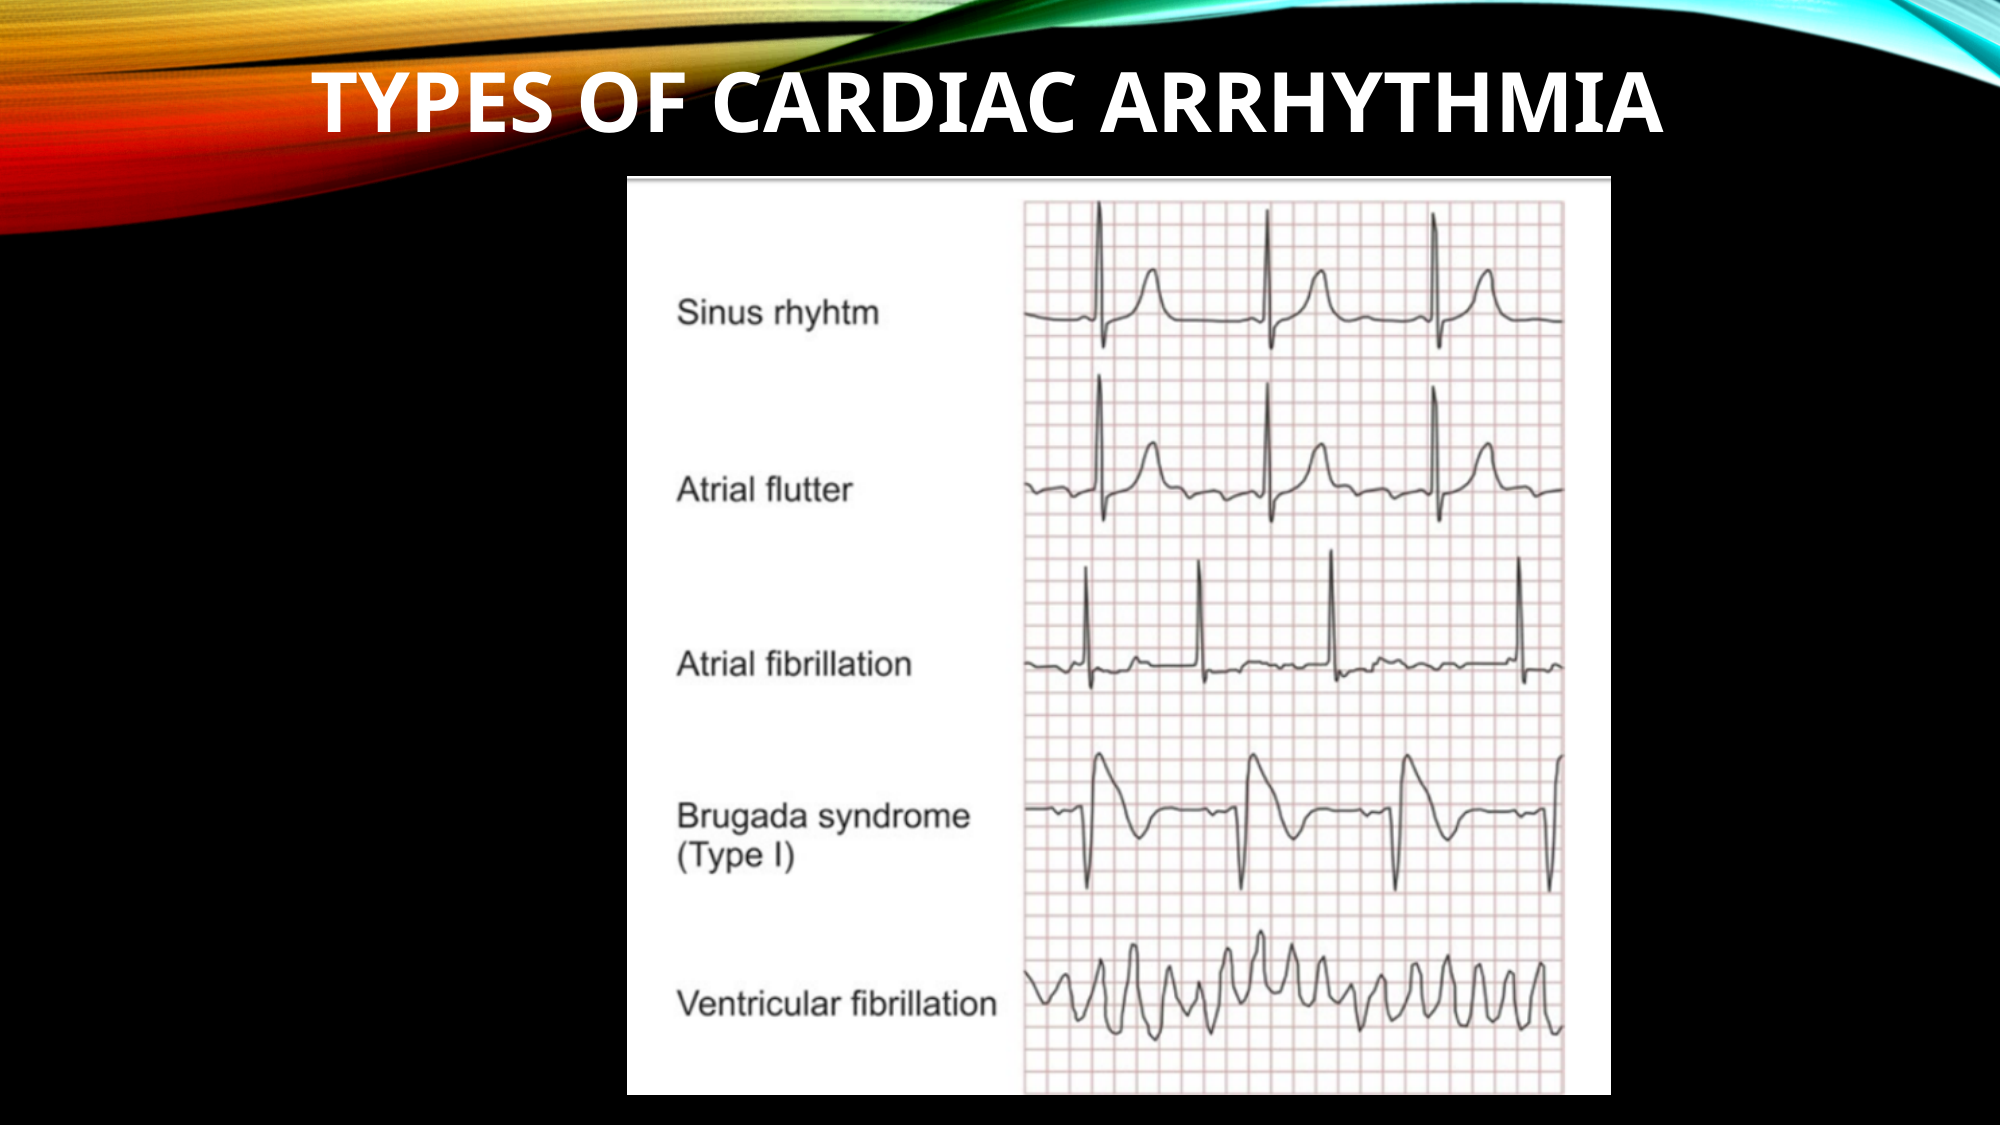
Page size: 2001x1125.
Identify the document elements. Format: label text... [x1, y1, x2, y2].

picture [0, 0, 2000, 1095]
title TYPES OF CARDIAC ARRHYTHMIA [107, 0, 1869, 213]
